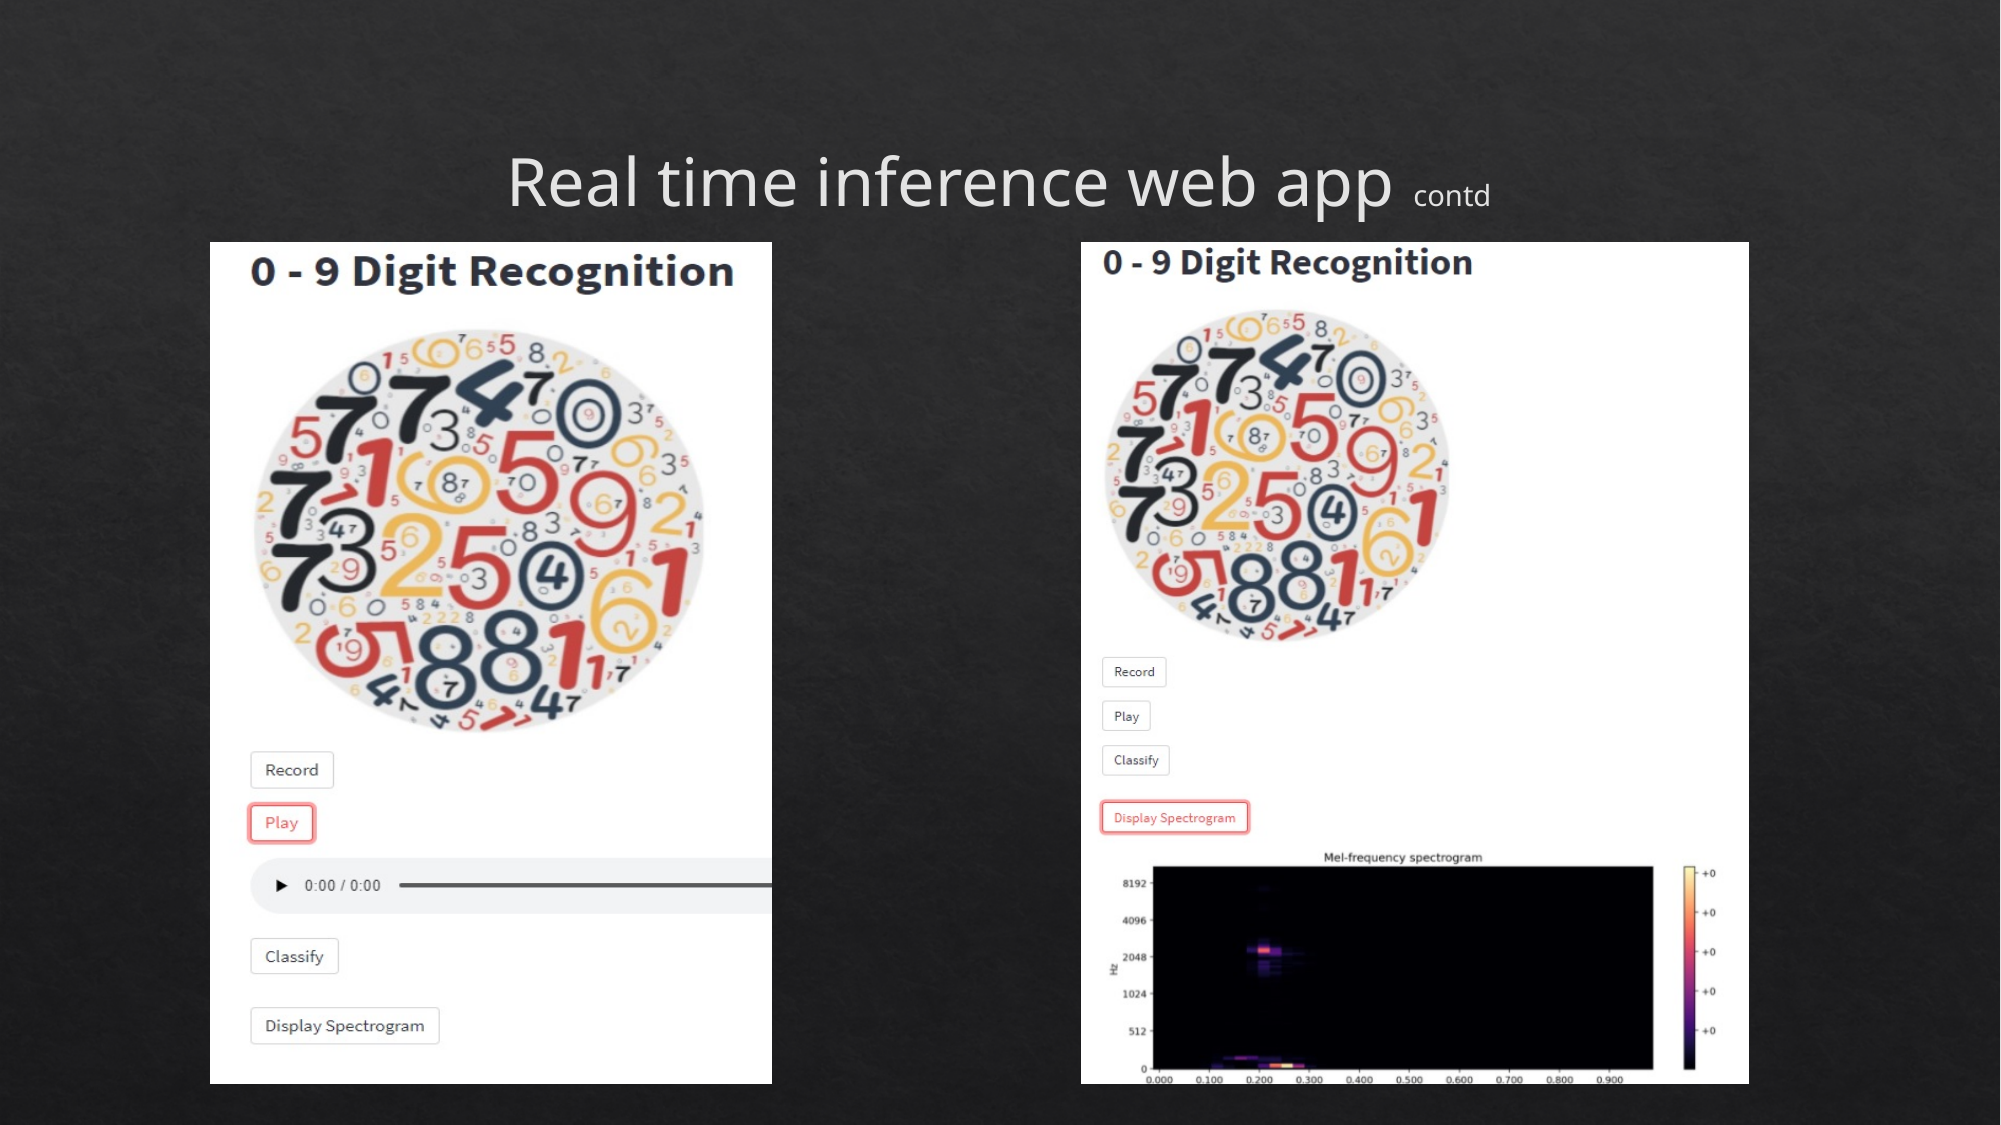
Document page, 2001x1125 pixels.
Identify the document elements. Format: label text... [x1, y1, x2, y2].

text_box Real time inference web app contd [149, 99, 1849, 259]
picture [0, 0, 2001, 1125]
